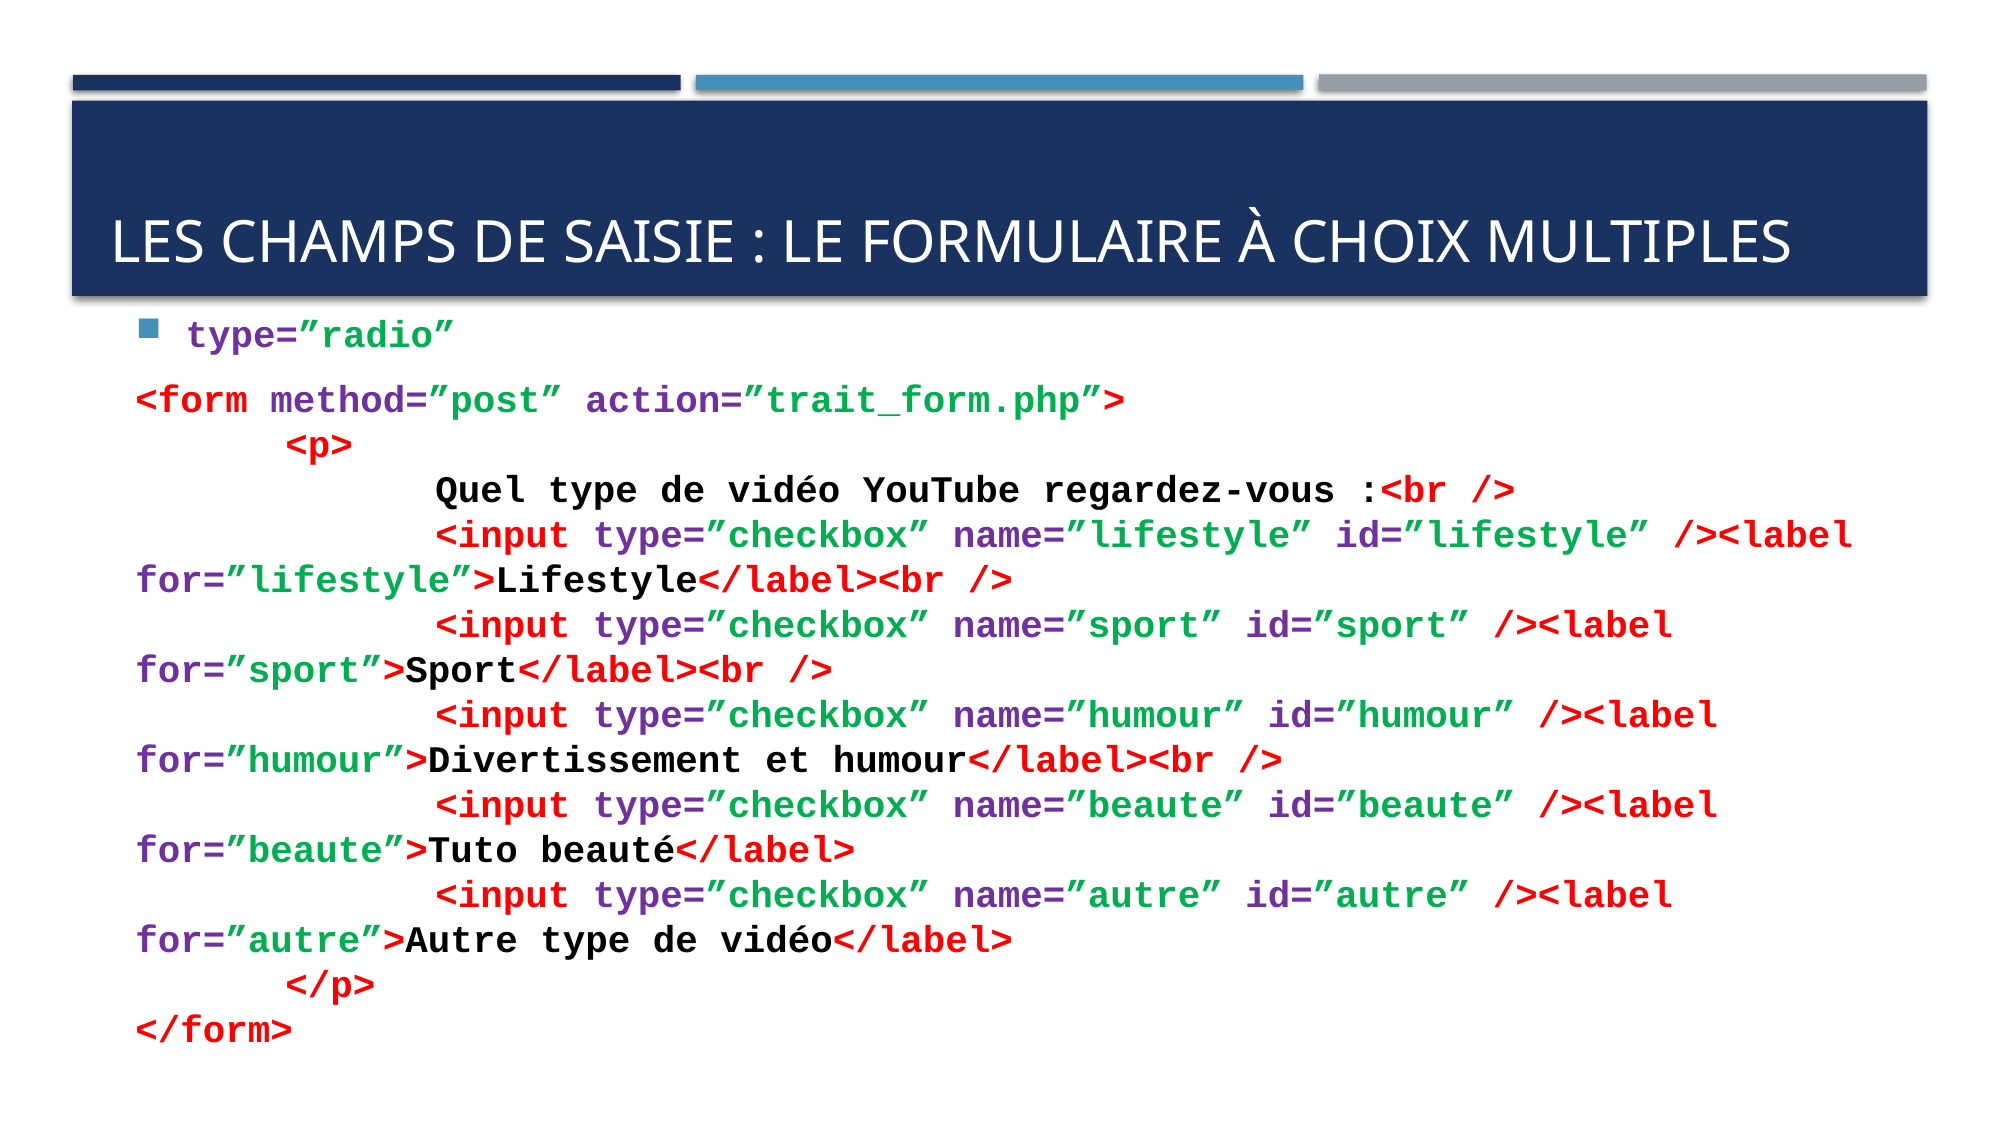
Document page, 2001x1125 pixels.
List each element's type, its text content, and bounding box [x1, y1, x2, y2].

title Les champs de saisie : le formulaire à choix multiples [95, 115, 1905, 282]
text_box type=”radio” <form method=”post” action=”trait_form.php”> <p> Quel type de vidéo YouTube regardez-vous :<br /> <input type=”checkbox” name=”lifestyle” id=”lifestyle” /><label for=”lifestyle”>Lifestyle</label><br /> <input type=”checkbox” name=”sport” id=”sport” /><label for=”sport”>Sport</label><br /> <input type=”checkbox” name=”humour” id=”humour” /><label for=”humour”>Divertissement et humour</label><br /> <input type=”checkbox” name=”beaute” id=”beaute” /><label for=”beaute”>Tuto beauté</label> <input type=”checkbox” name=”autre” id=”autre” /><label for=”autre”>Autre type de vidéo</label> </p> </form> [120, 292, 1897, 1114]
